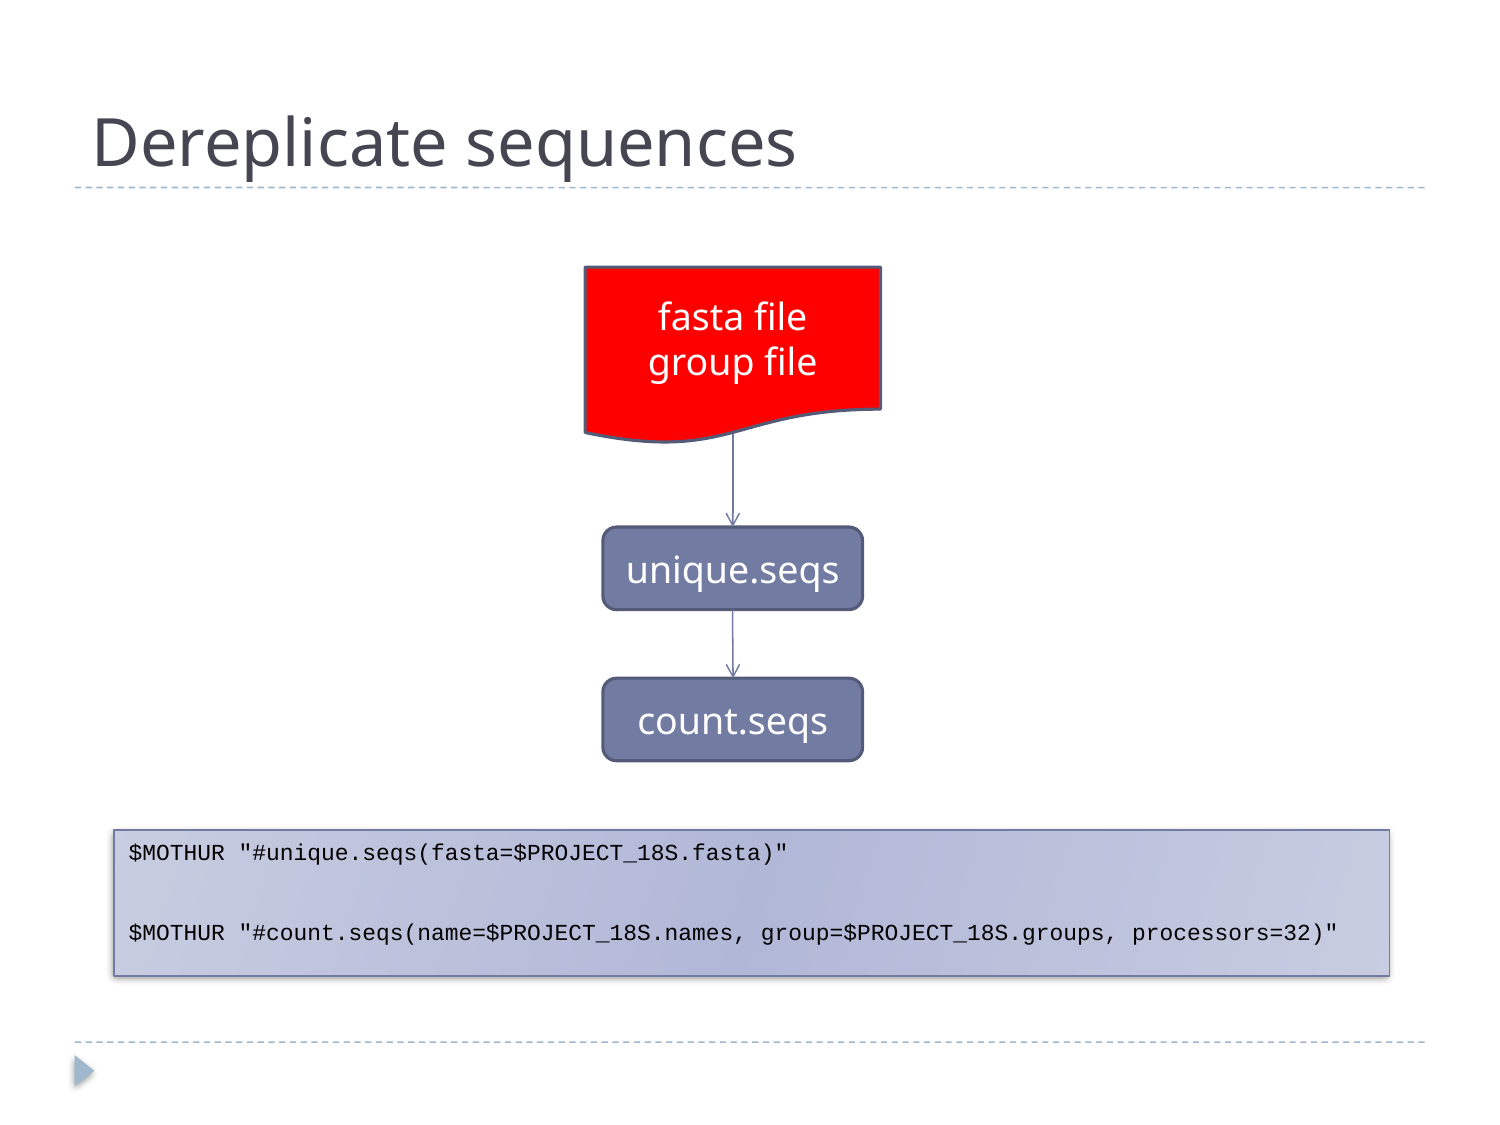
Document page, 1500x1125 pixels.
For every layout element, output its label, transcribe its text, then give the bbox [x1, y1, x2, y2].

text_box fasta file group file [583, 265, 883, 444]
text_box count.seqs [601, 676, 865, 763]
text_box unique.seqs [601, 525, 865, 612]
text_box $MOTHUR "#unique.seqs(fasta=$PROJECT_18S.fasta)" $MOTHUR "#count.seqs(name=$PROJECT_18S.names, group=$PROJECT_18S.groups, processors=32)" [113, 829, 1390, 977]
title Dereplicate sequences [76, 0, 1427, 188]
